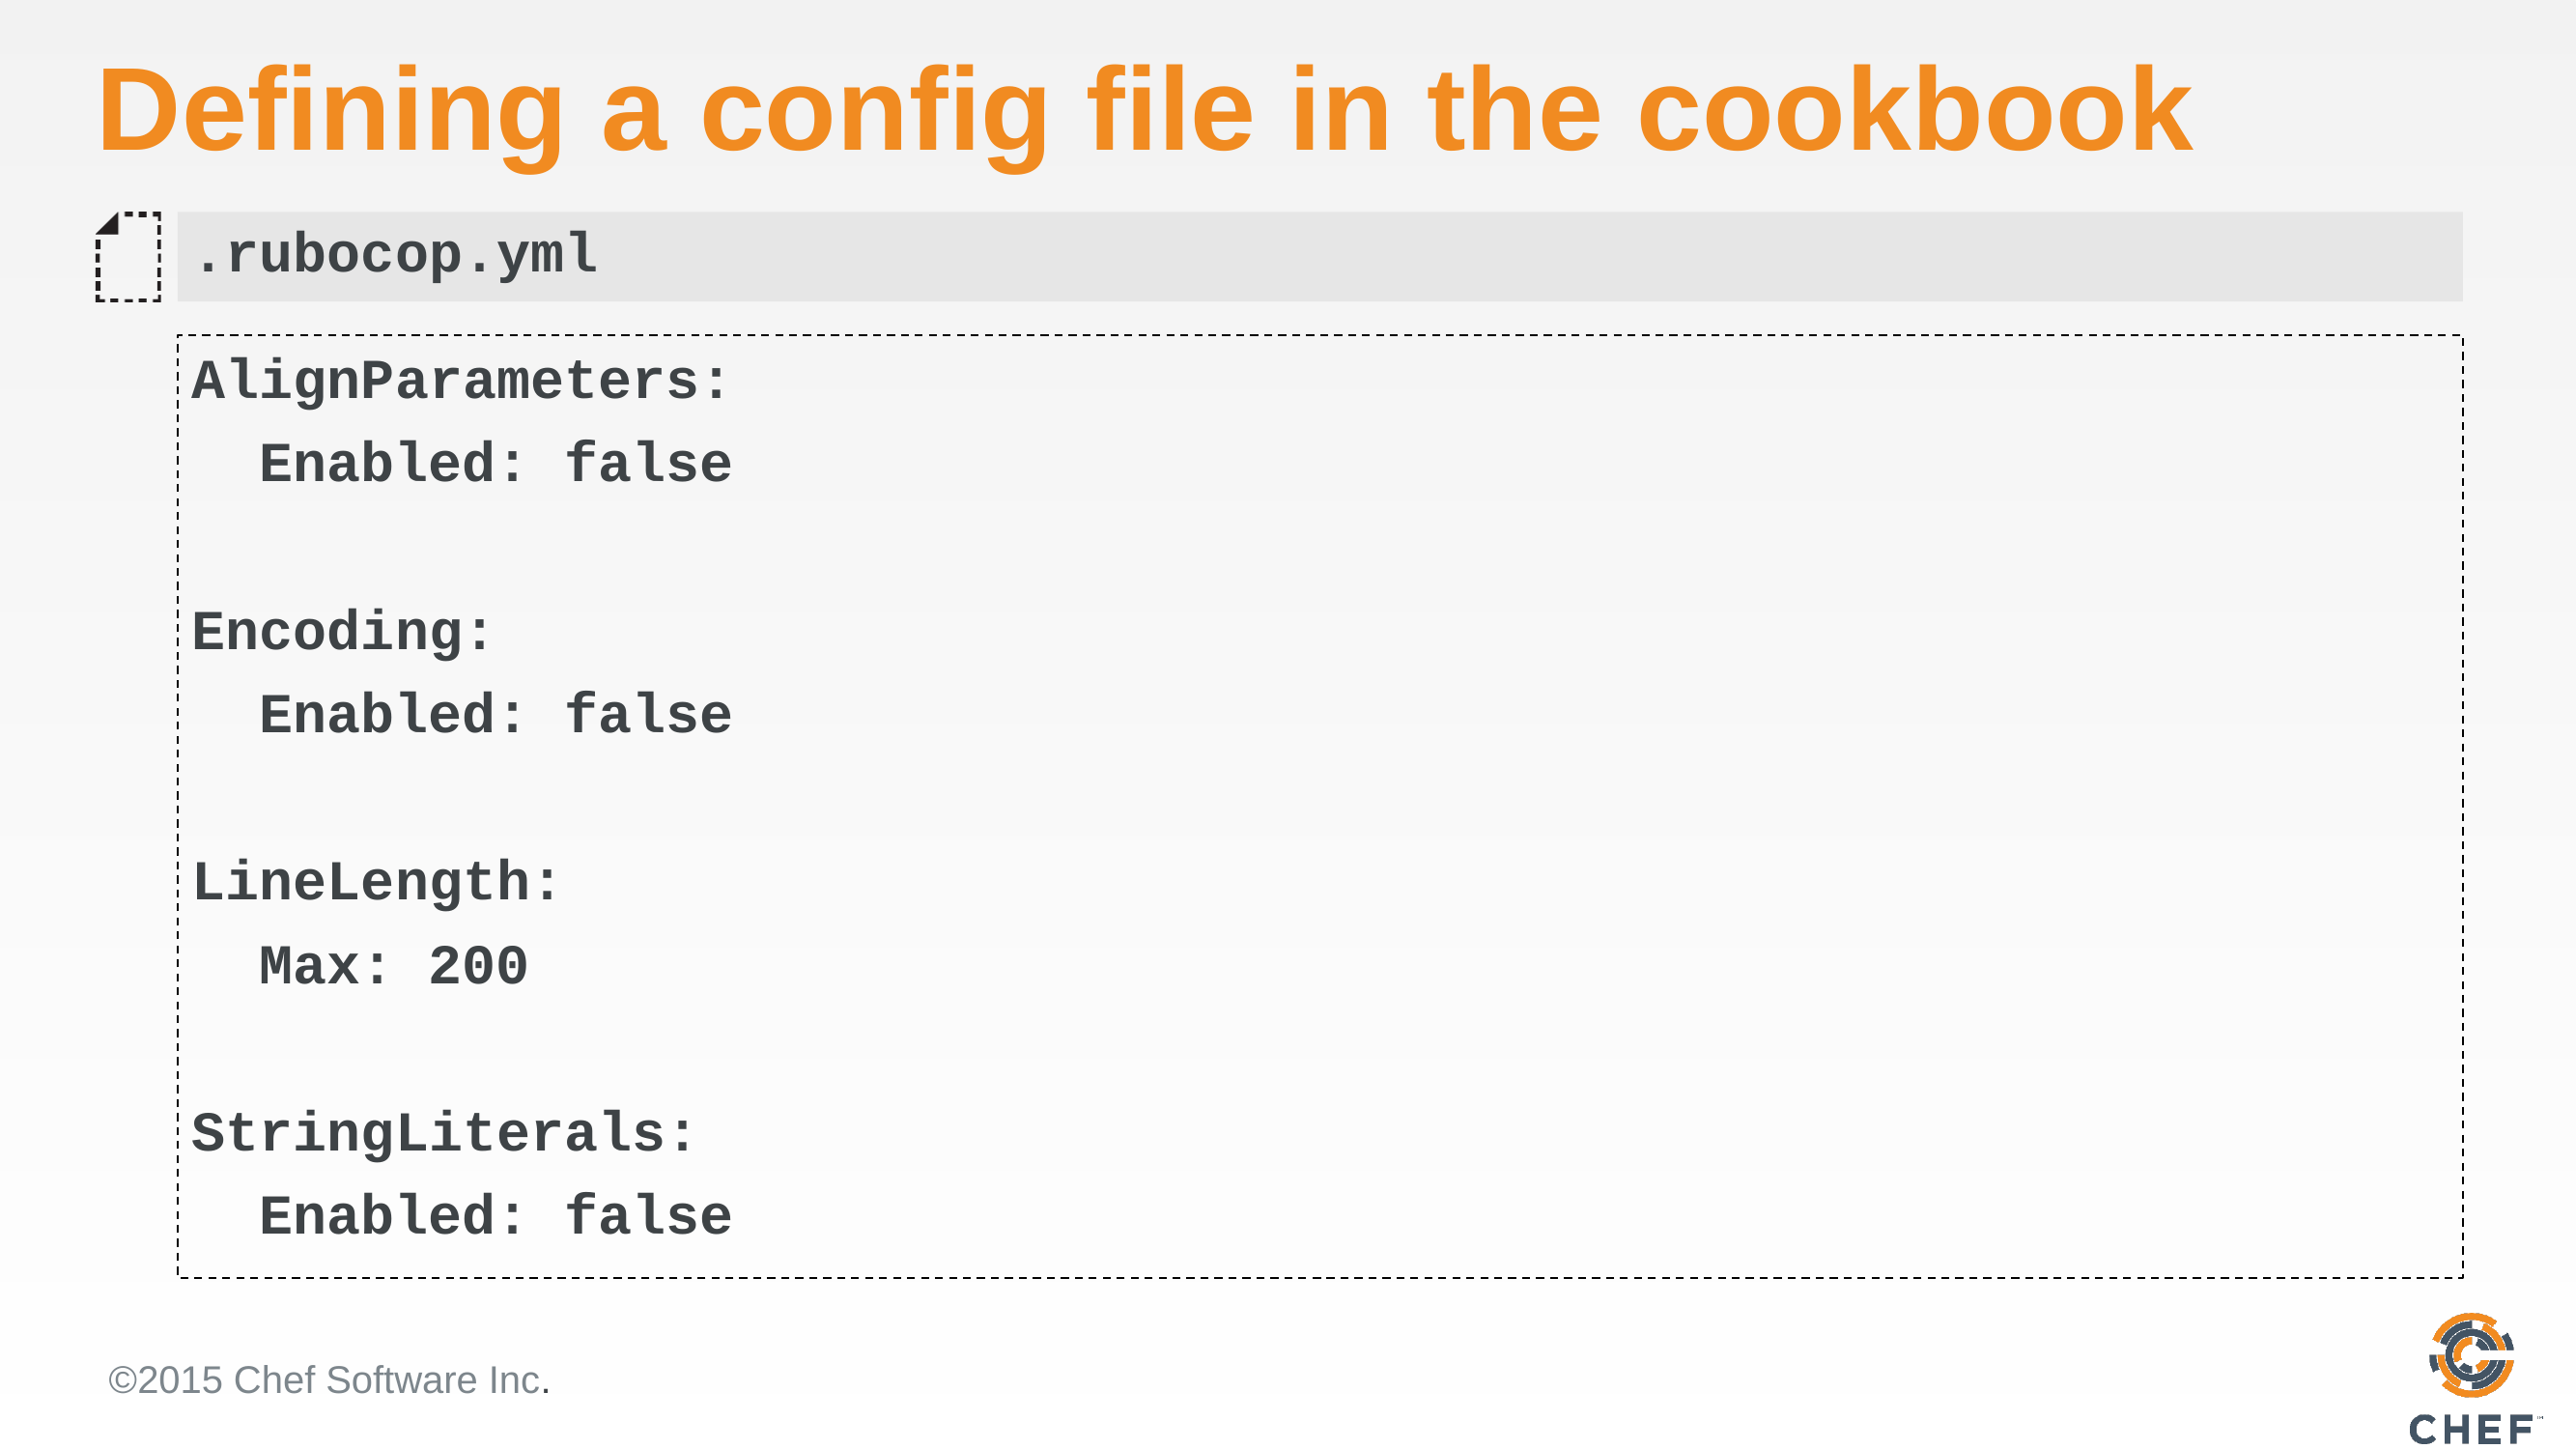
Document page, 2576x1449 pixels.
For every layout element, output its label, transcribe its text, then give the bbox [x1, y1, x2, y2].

list .rubocop.yml [177, 212, 2463, 302]
title Defining a config file in the cookbook [96, 48, 2463, 180]
picture [2399, 1295, 2550, 1449]
list AlignParameters: Enabled: false Encoding: Enabled: false LineLength: Max: 200 StringLiterals: Enabled: false [177, 334, 2464, 1279]
